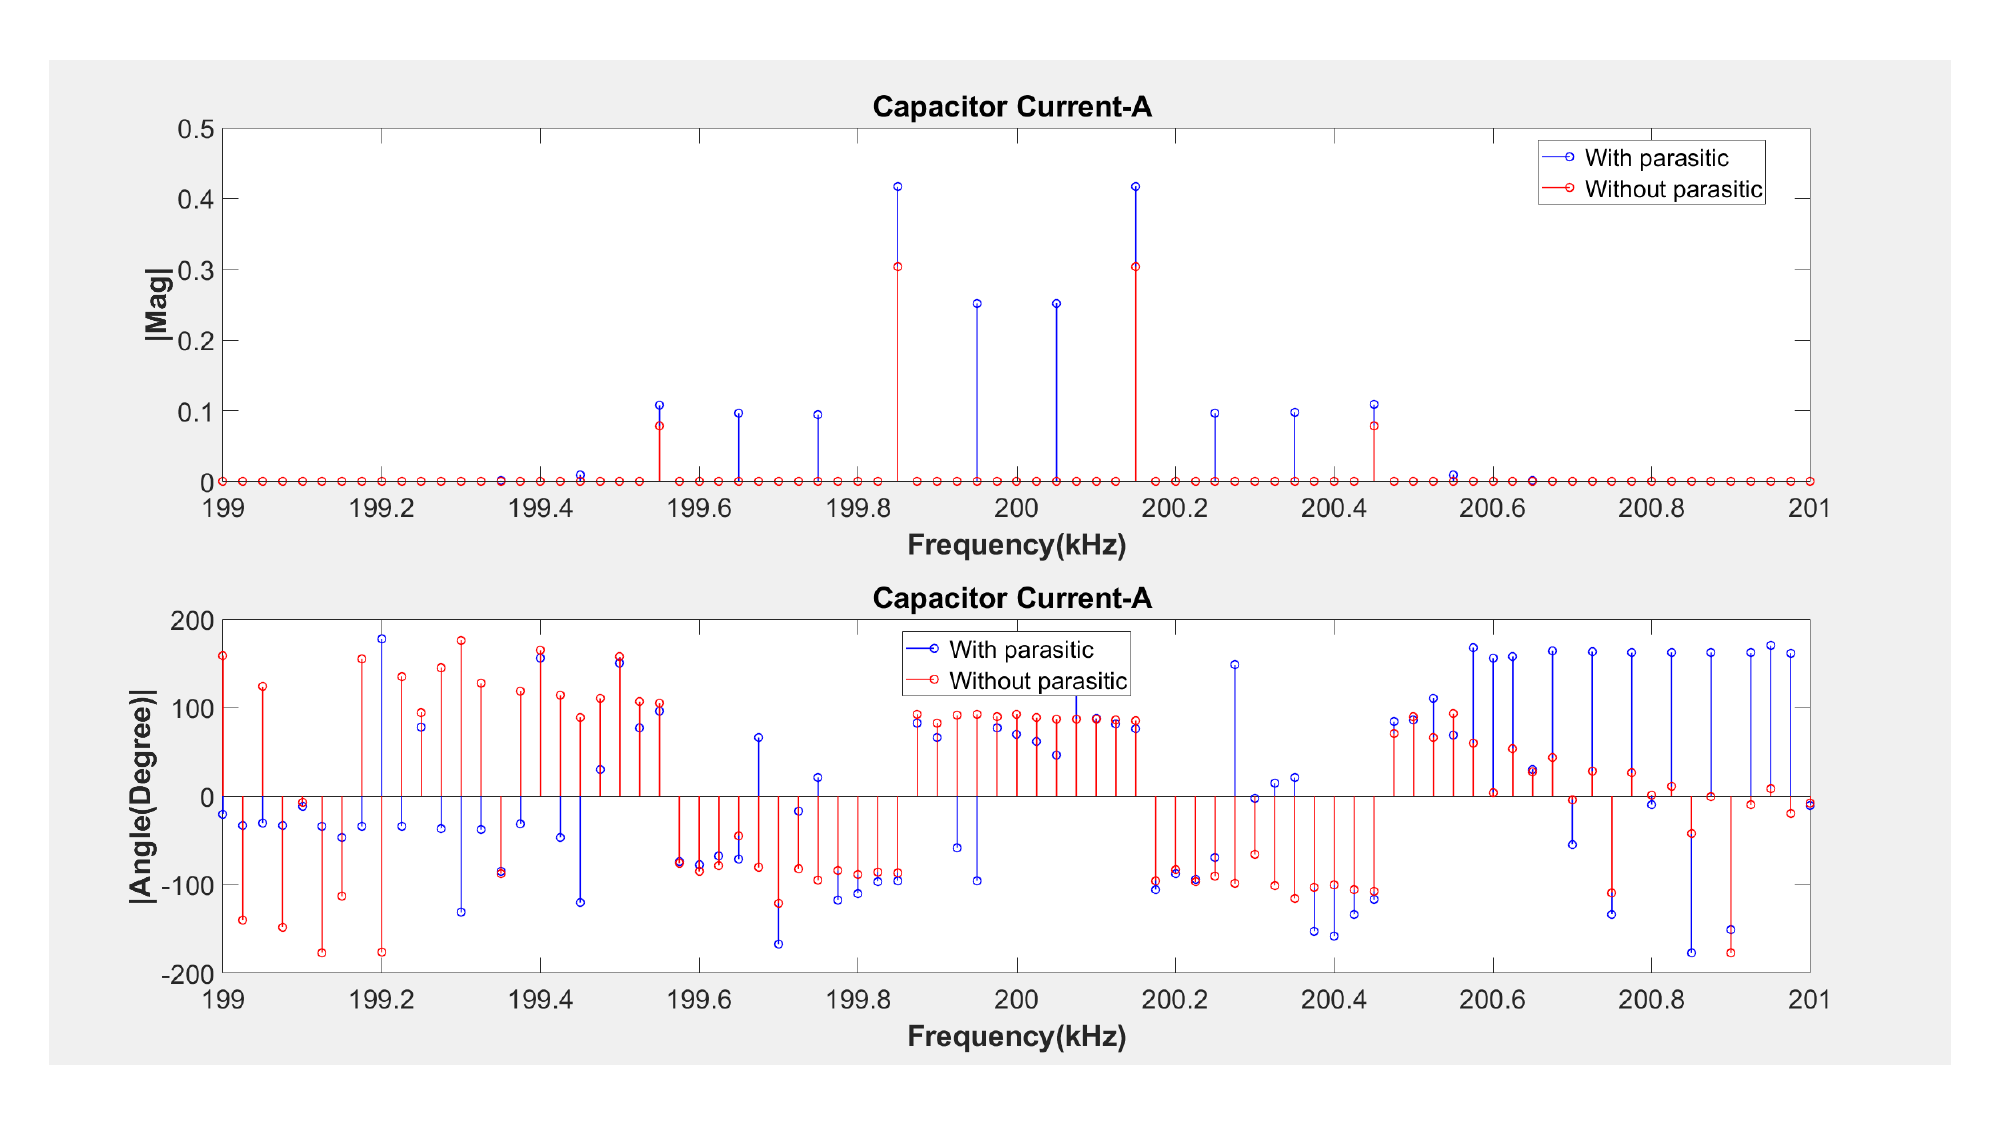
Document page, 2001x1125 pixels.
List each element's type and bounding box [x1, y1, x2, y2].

picture [49, 60, 1951, 1065]
